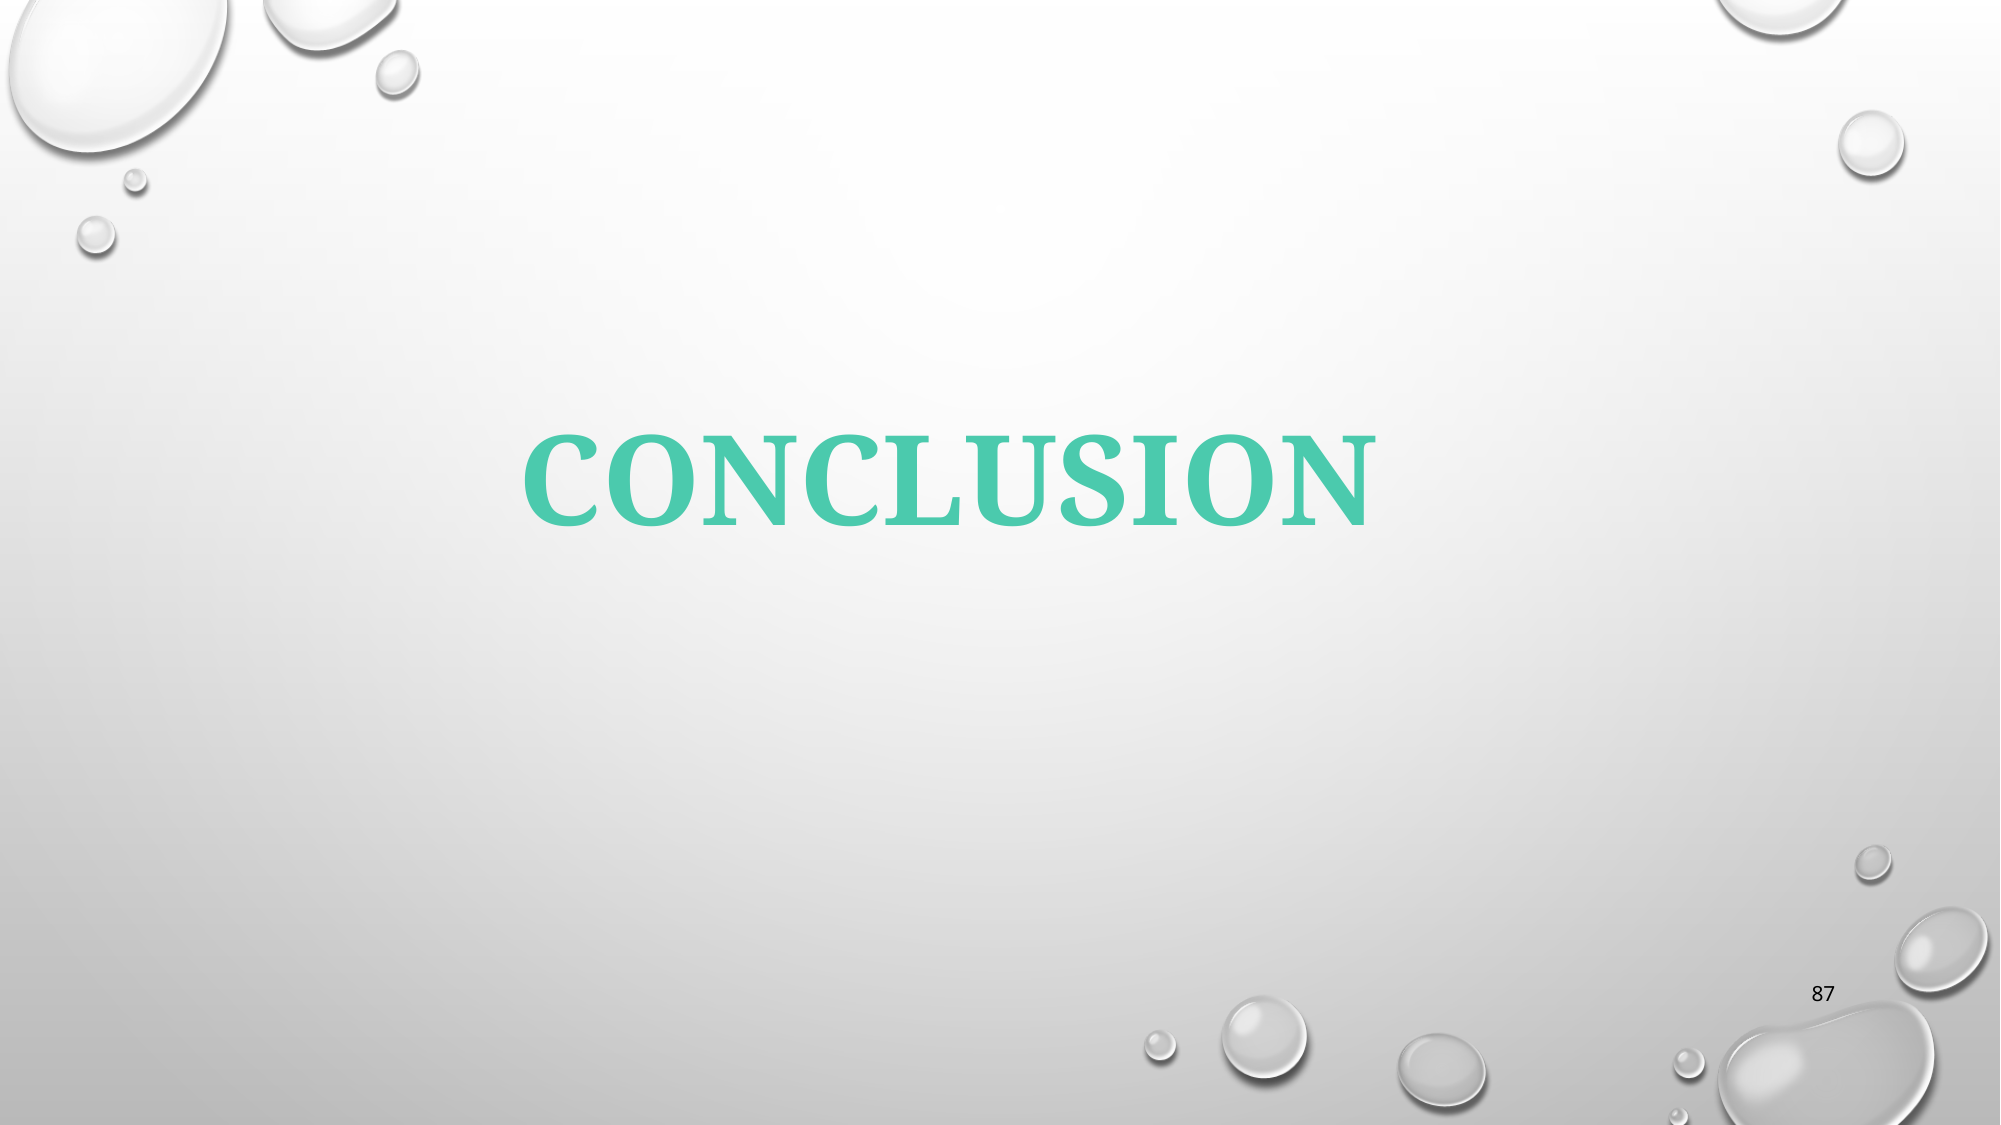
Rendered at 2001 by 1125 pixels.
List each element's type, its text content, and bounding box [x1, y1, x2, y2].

picture [0, 0, 2000, 1125]
slide_number 87 [1724, 965, 1851, 1025]
text_box CONCLUSION [503, 393, 1394, 559]
